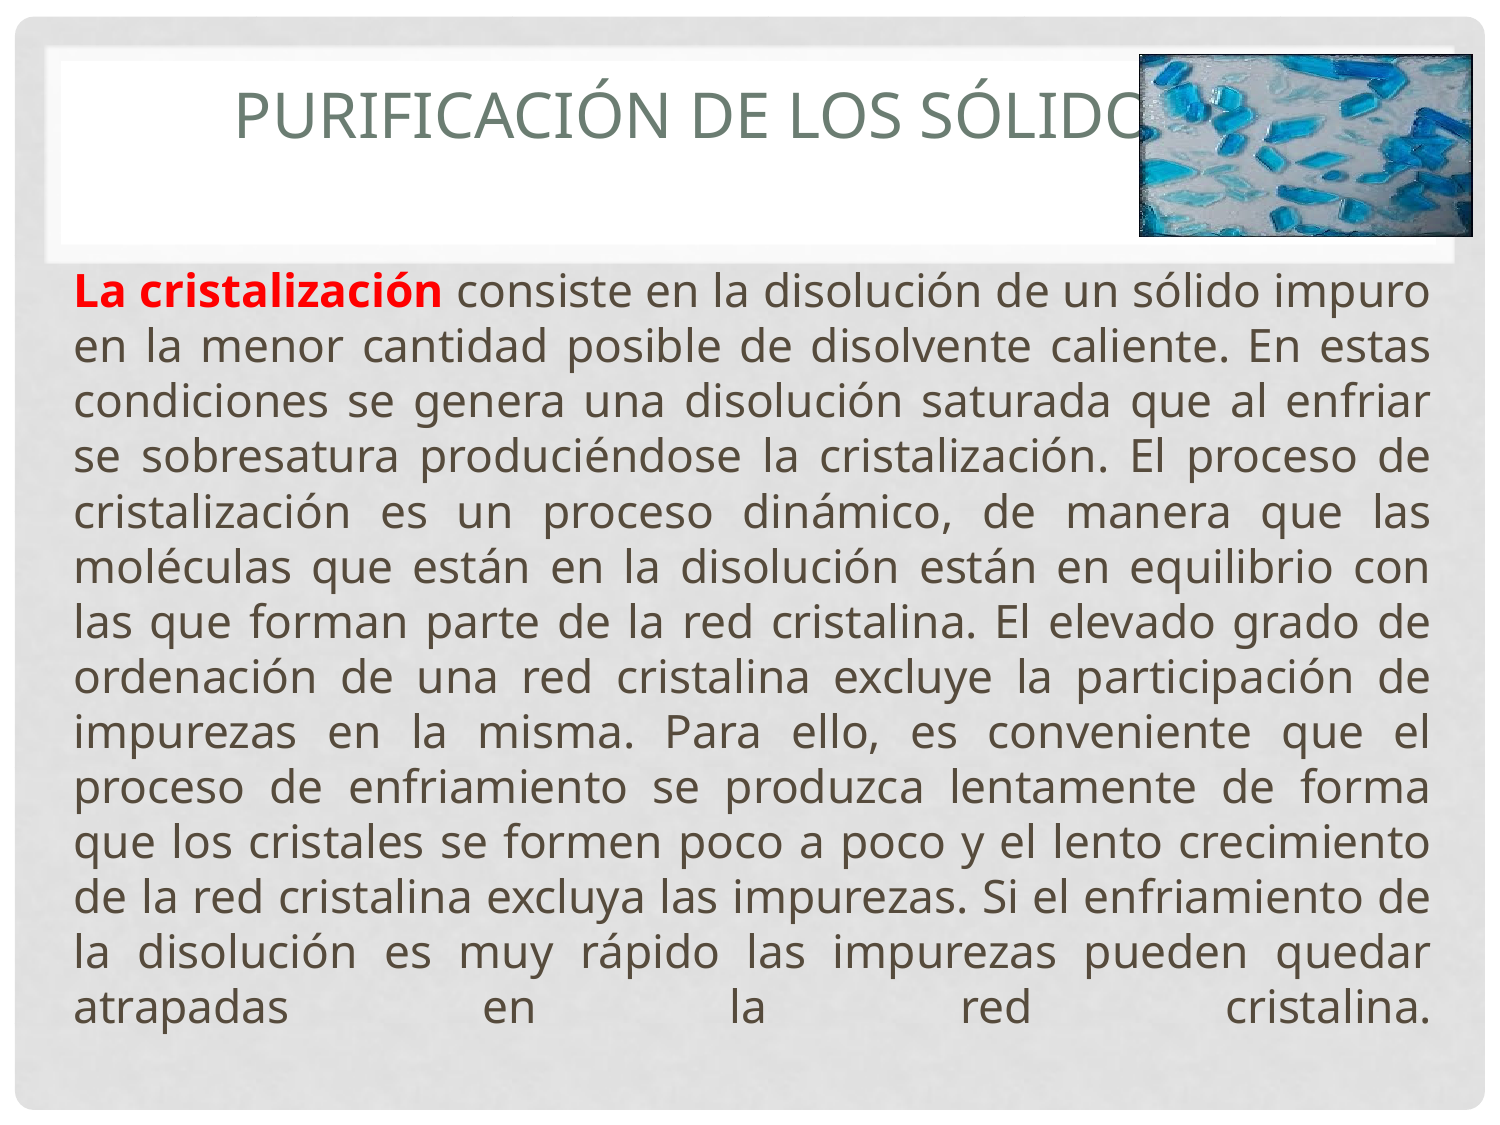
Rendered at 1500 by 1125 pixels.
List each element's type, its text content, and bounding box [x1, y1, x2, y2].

list La cristalización consiste en la disolución de un sólido impuro en la menor cantidad posible de disolvente caliente. En estas condiciones se genera una disolución saturada que al enfriar se sobresatura produciéndose la cristalización. El proceso de cristalización es un proceso dinámico, de manera que las moléculas que están en la disolución están en equilibrio con las que forman parte de la red cristalina. El elevado grado de ordenación de una red cristalina excluye la participación de impurezas en la misma. Para ello, es conveniente que el proceso de enfriamiento se produzca lentamente de forma que los cristales se formen poco a poco y el lento crecimiento de la red cristalina excluya las impurezas. Si el enfriamiento de la disolución es muy rápido las impurezas pueden quedar atrapadas en la red cristalina. [41, 254, 1447, 1090]
picture [1139, 54, 1473, 237]
title Purificación de los sólidos [206, 66, 1139, 237]
